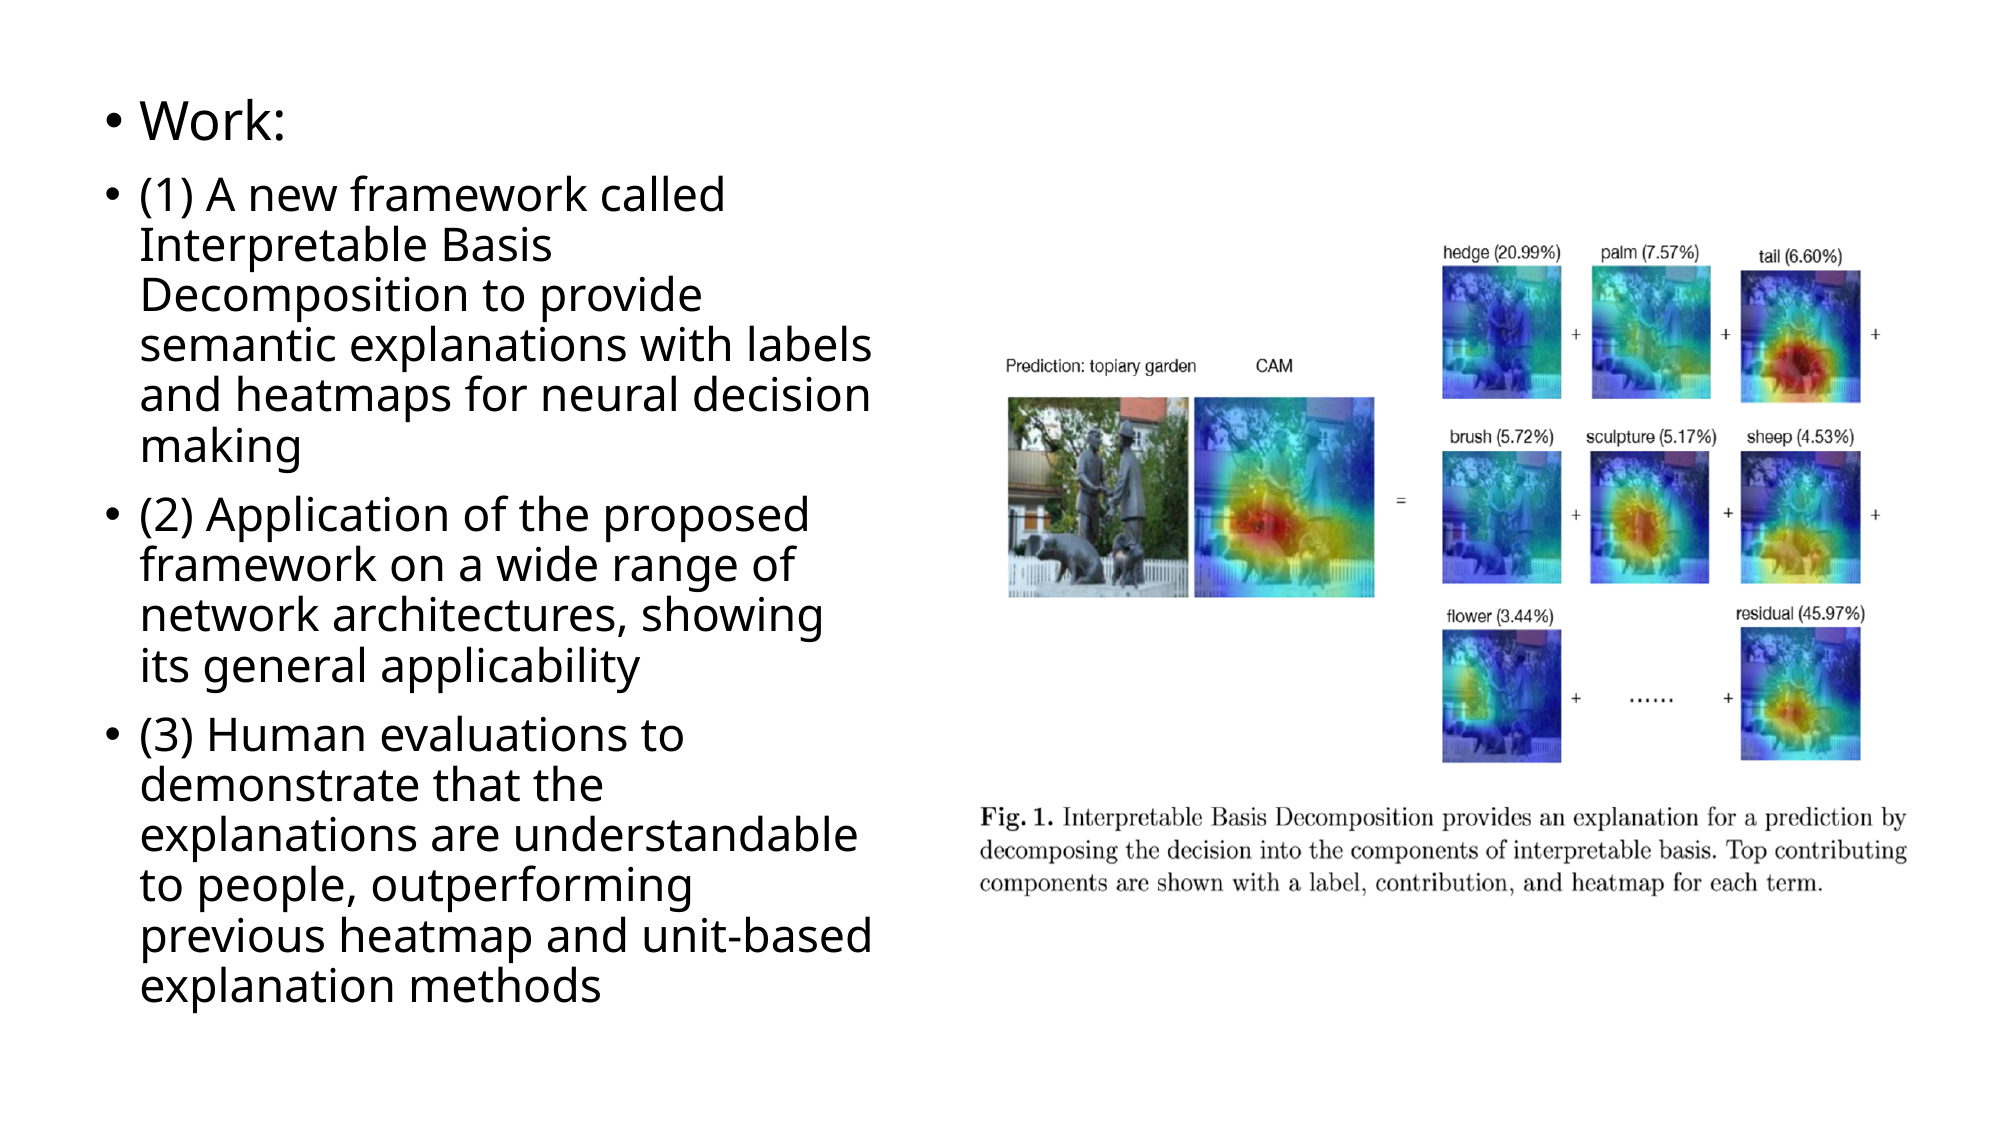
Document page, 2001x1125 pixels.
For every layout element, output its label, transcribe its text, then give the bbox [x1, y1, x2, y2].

picture [933, 212, 1946, 913]
list Work: (1) A new framework called Interpretable Basis Decomposition to provide semantic explanations with labels and heatmaps for neural decision making (2) Application of the proposed framework on a wide range of network architectures, showing its general applicability (3) Human evaluations to demonstrate that the explanations are understandable to people, outperforming previous heatmap and unit-based explanation methods [89, 86, 891, 1039]
